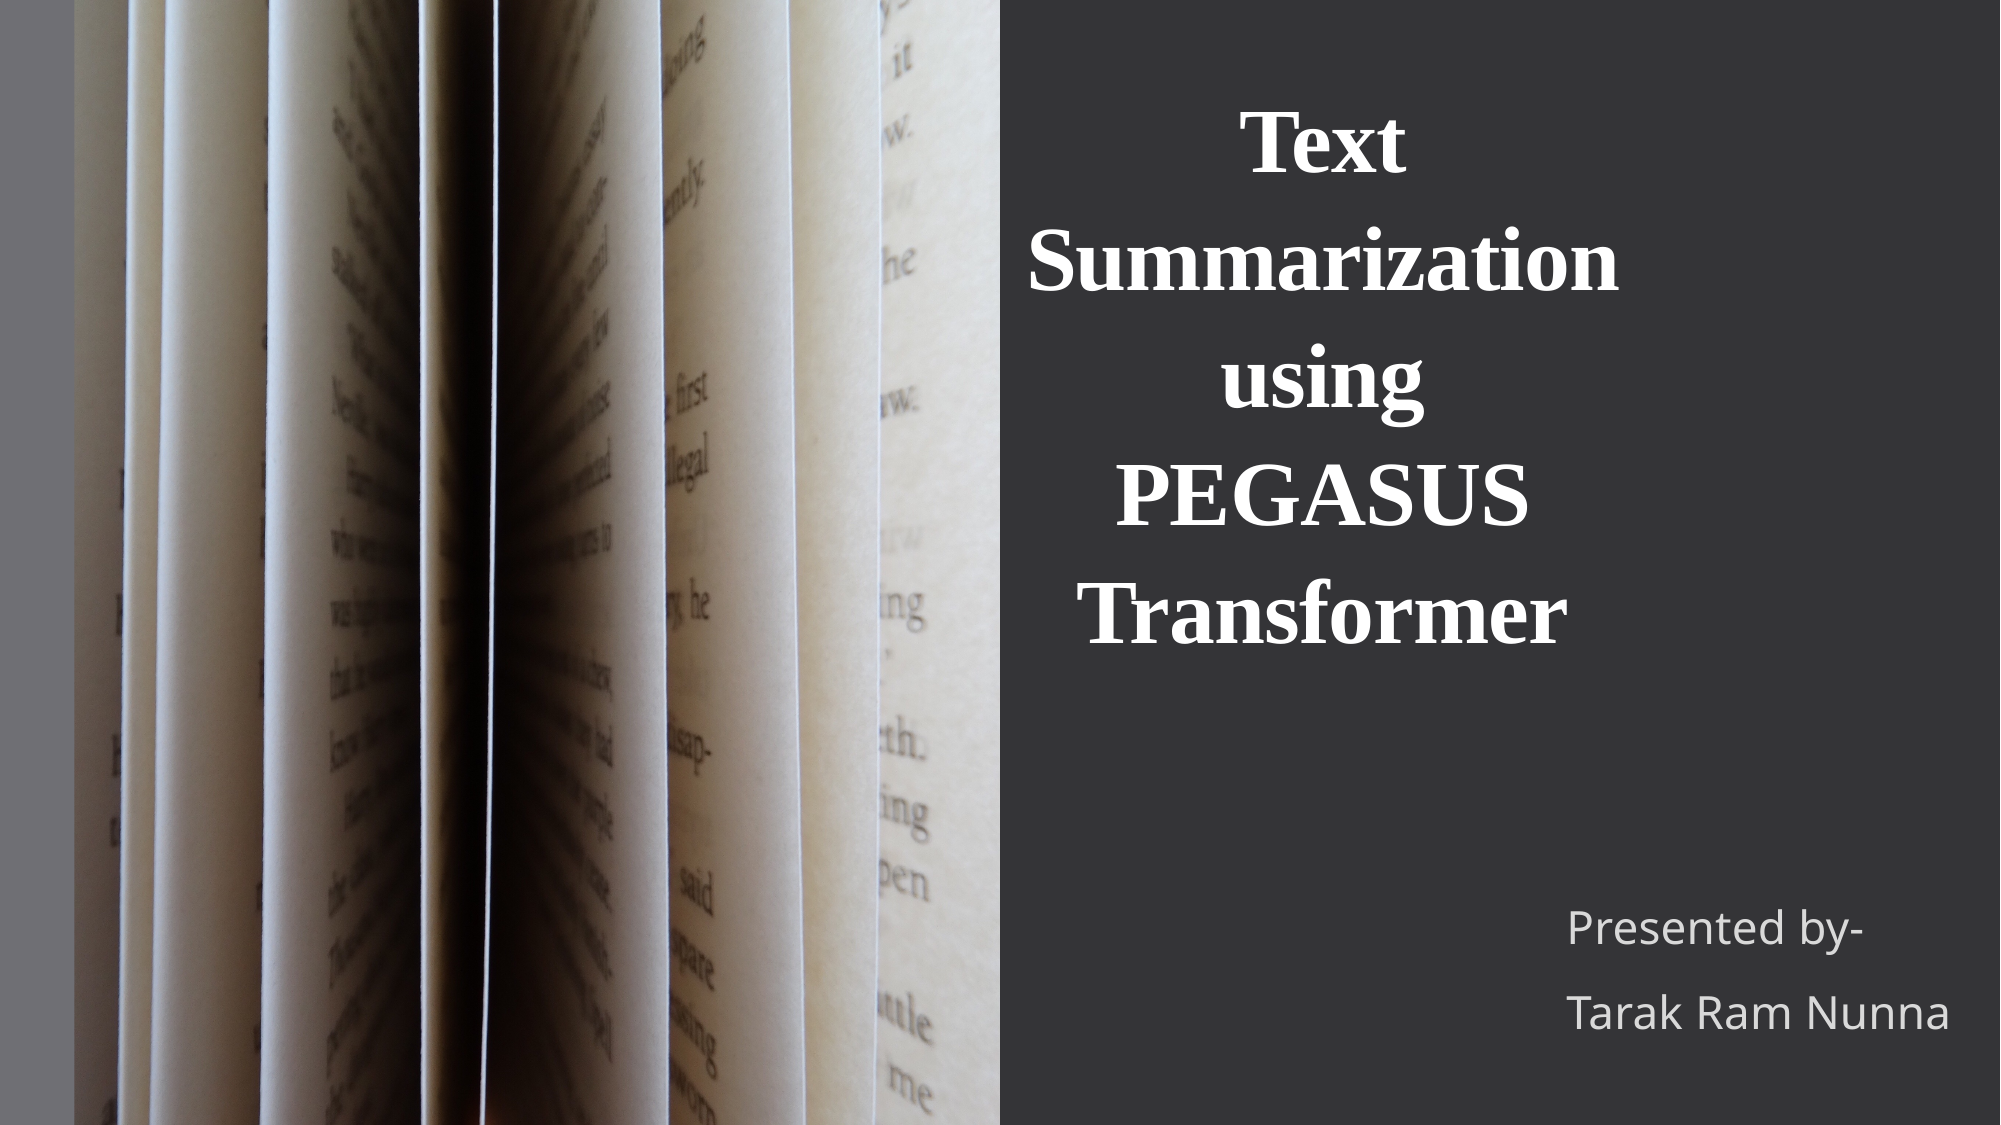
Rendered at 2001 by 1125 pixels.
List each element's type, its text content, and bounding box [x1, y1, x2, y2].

title Text Summarization using PEGASUS Transformer [1007, 6, 1646, 669]
picture [73, 0, 1001, 1125]
subtitle Presented by- Tarak Ram Nunna [1551, 895, 2000, 1119]
